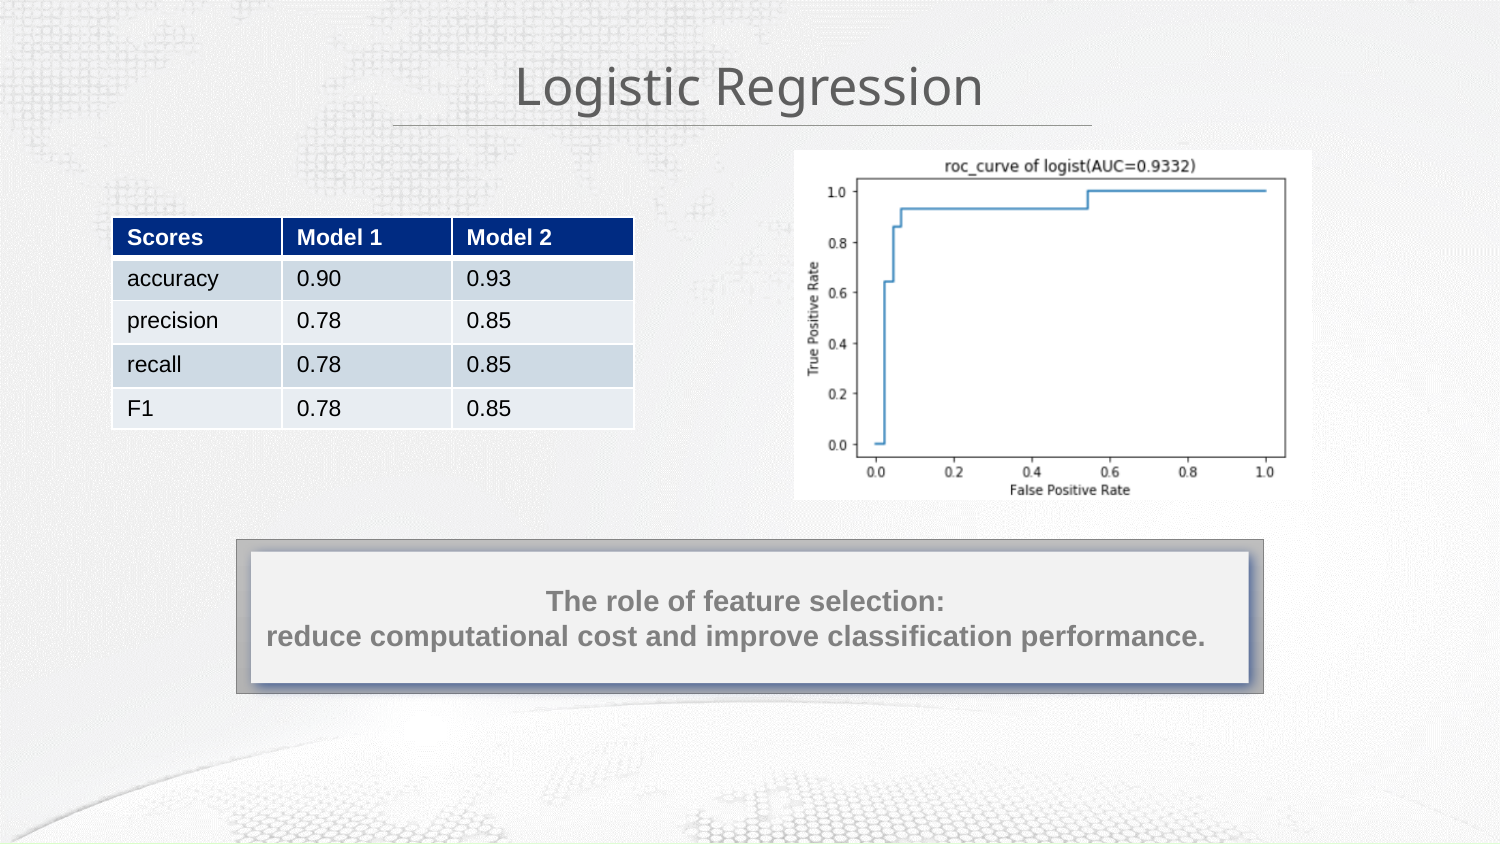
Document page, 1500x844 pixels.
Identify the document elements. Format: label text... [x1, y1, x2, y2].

table_header Model 2 [453, 218, 633, 255]
table_cell accuracy [113, 261, 281, 300]
table_cell 0.90 [283, 261, 451, 300]
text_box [236, 539, 1264, 694]
table_cell recall [113, 345, 281, 387]
table_cell 0.78 [283, 345, 451, 387]
table_cell 0.85 [453, 345, 633, 387]
table_header Scores [113, 218, 281, 255]
table_cell precision [113, 301, 281, 343]
text_box Logistic Regression [472, 45, 1028, 123]
table_cell 0.93 [453, 261, 633, 300]
table_cell F1 [113, 389, 281, 428]
table_cell 0.78 [283, 389, 451, 428]
table_cell 0.78 [283, 301, 451, 343]
picture [0, 0, 1500, 843]
table_cell 0.85 [453, 301, 633, 343]
table_header Model 1 [283, 218, 451, 255]
table_cell 0.85 [453, 389, 633, 428]
